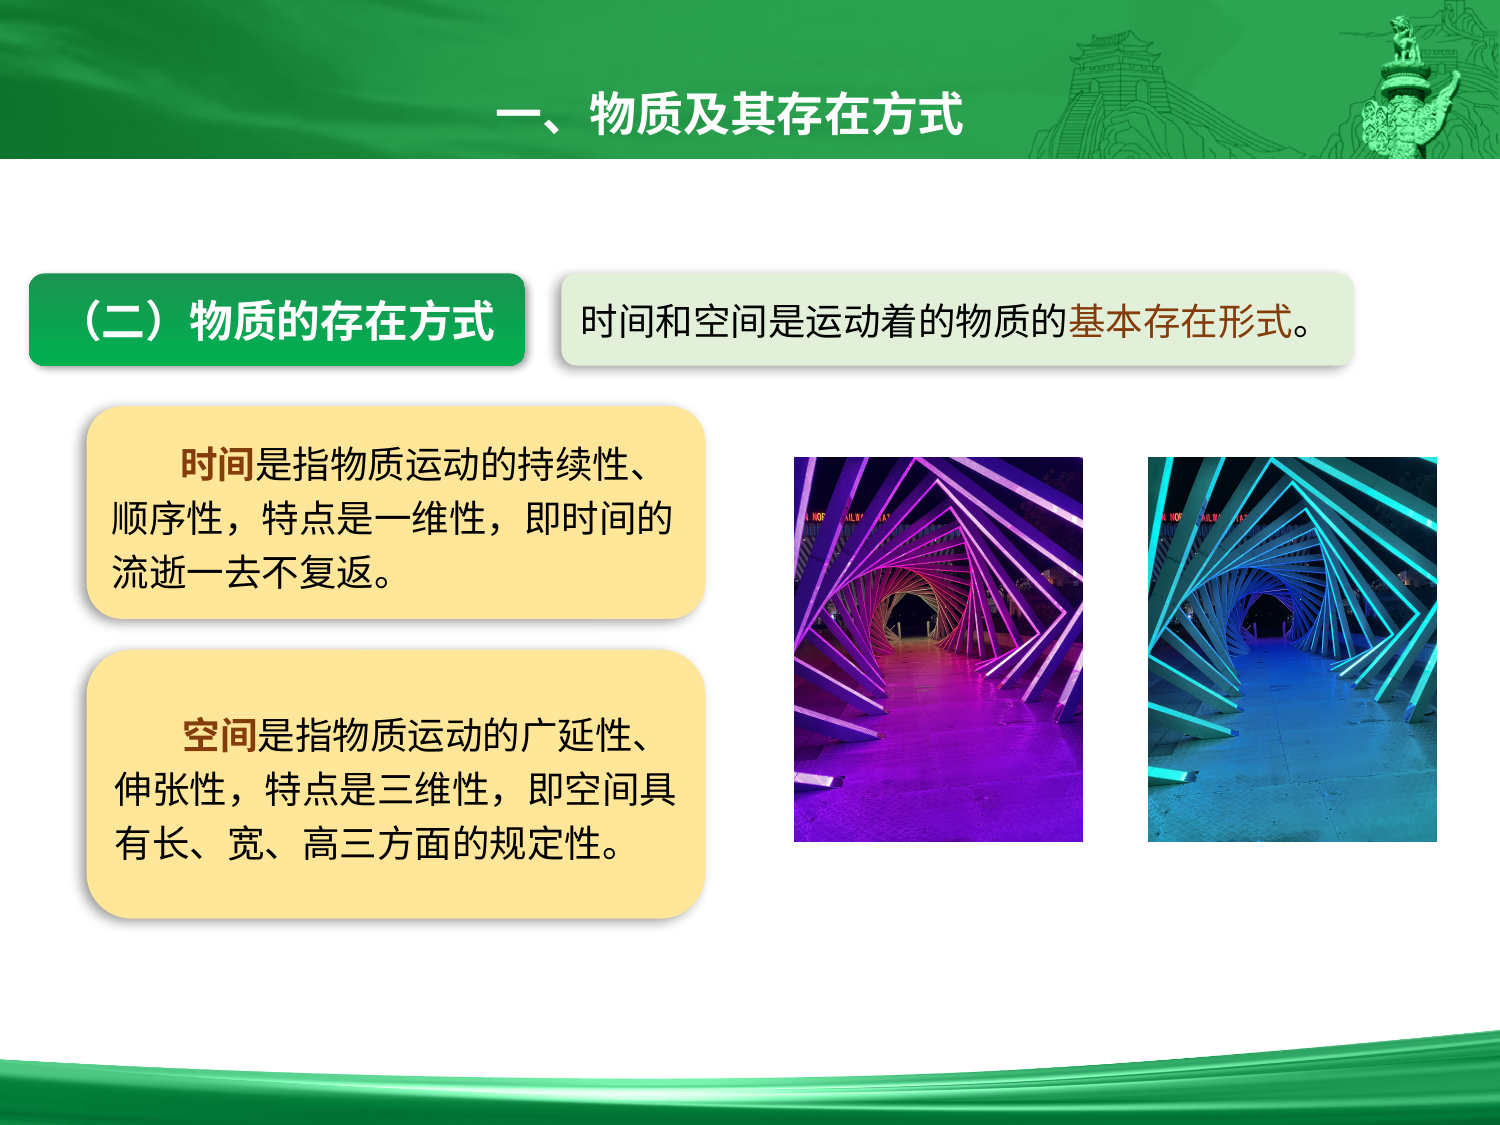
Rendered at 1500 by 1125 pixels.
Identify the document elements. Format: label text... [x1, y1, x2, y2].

picture [1148, 457, 1437, 842]
text_box 空间是指物质运动的广延性、伸张性，特点是三维性，即空间具有长、宽、高三方面的规定性。 [85, 648, 707, 920]
text_box （二）物质的存在方式 [28, 272, 526, 367]
picture [0, 0, 1500, 159]
text_box 时间是指物质运动的持续性、顺序性，特点是一维性，即时间的流逝一去不复返。 [85, 405, 707, 620]
picture [0, 1027, 1500, 1125]
text_box 时间和空间是运动着的物质的基本存在形式。 [560, 272, 1356, 367]
picture [794, 457, 1083, 842]
text_box 一、物质及其存在方式 [218, 77, 1242, 149]
